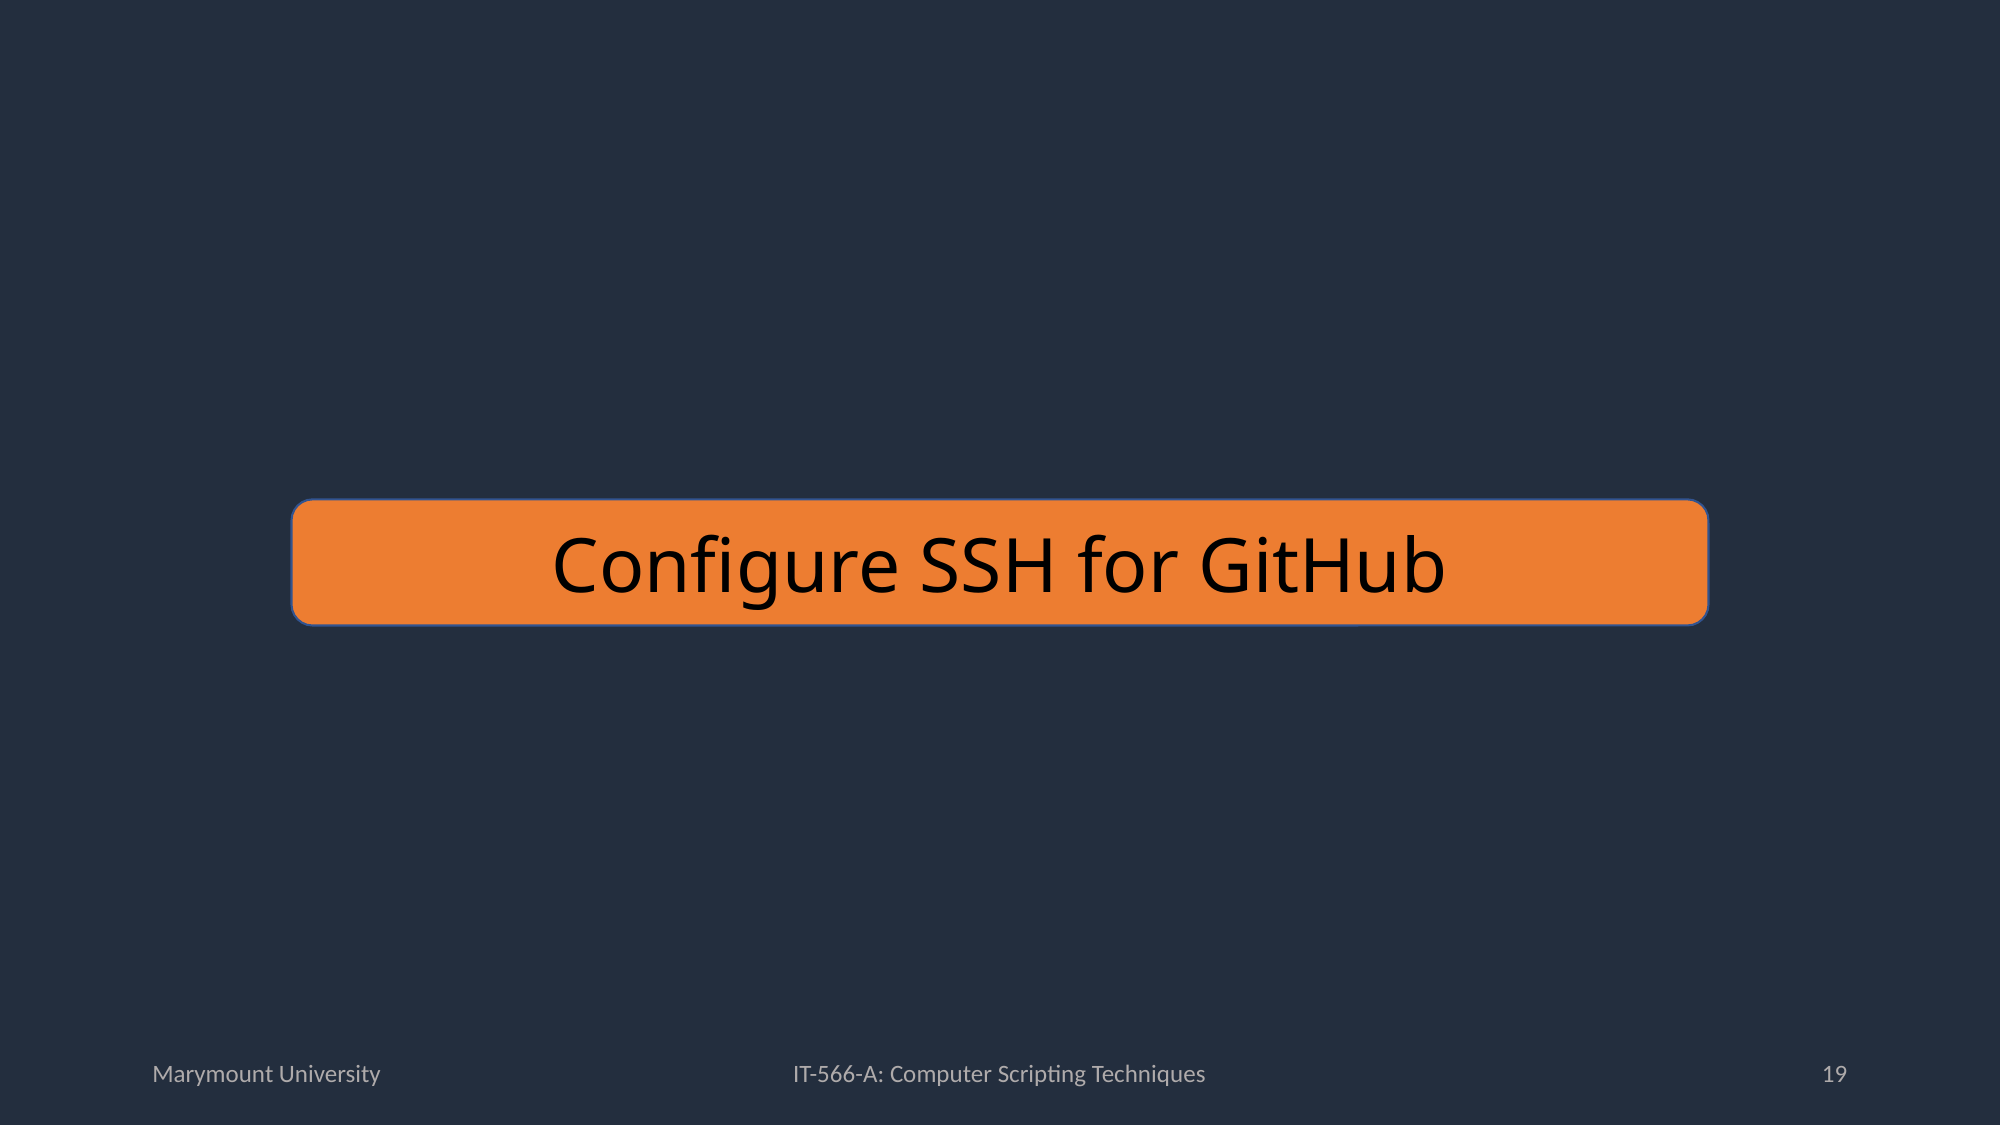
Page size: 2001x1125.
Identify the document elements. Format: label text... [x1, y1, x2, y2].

slide_number Marymount University [137, 1042, 588, 1103]
footer IT-566-A: Computer Scripting Techniques [662, 1042, 1338, 1103]
text_box Configure SSH for GitHub [290, 498, 1710, 627]
slide_number 19 [1412, 1042, 1863, 1103]
